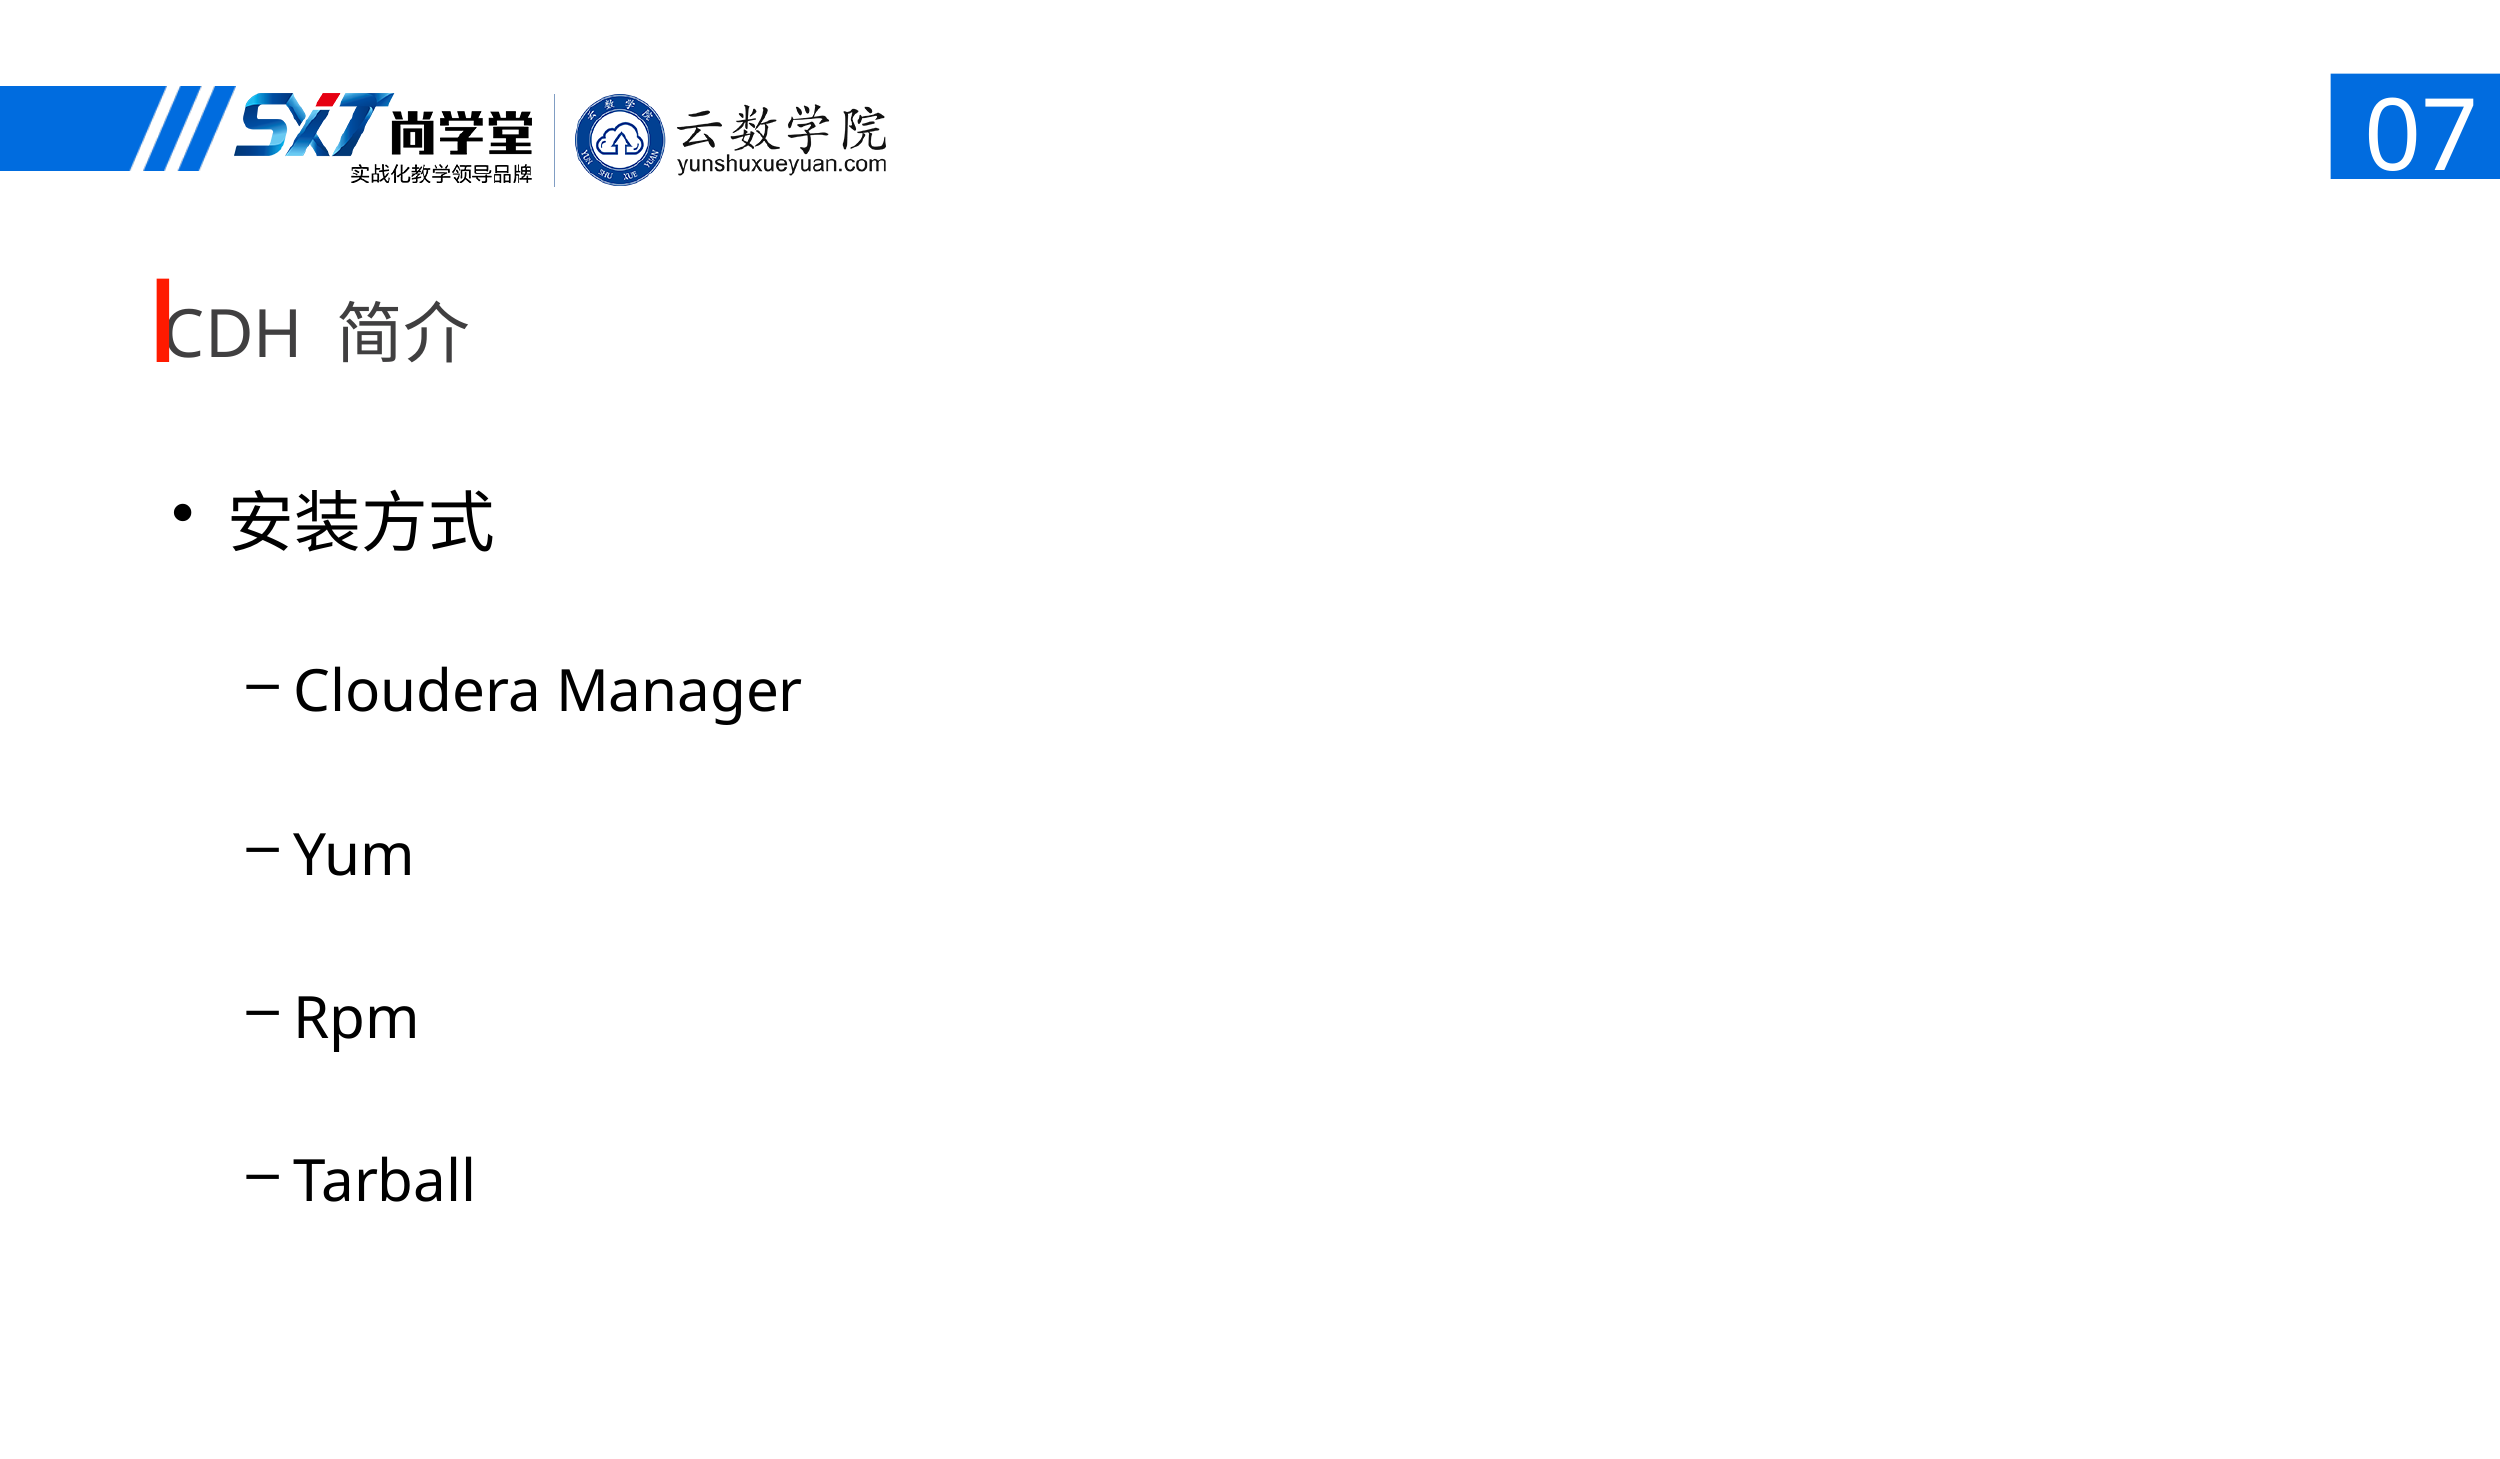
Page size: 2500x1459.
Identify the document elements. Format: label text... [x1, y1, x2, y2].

picture [0, 86, 887, 188]
text_box 07 [2300, 65, 2500, 196]
text_box [156, 278, 170, 362]
text_box 安装方式 Cloudera Manager Yum Rpm Tarball [156, 379, 2301, 1415]
text_box CDH 简介 [155, 283, 478, 379]
